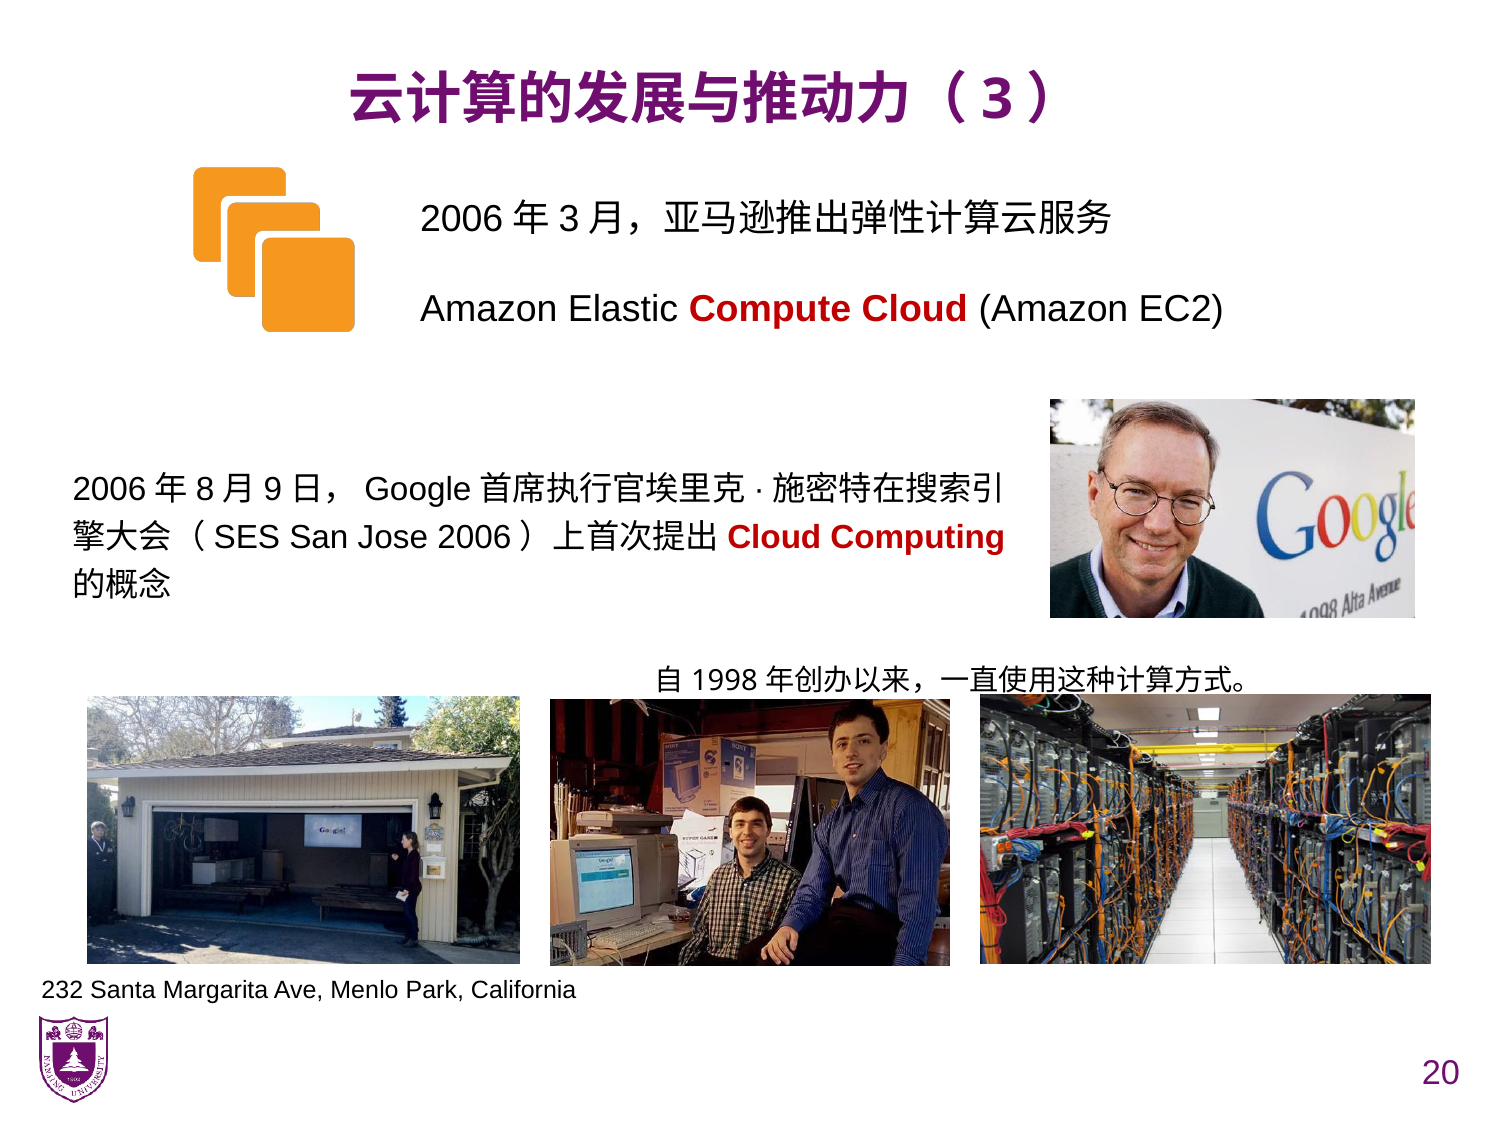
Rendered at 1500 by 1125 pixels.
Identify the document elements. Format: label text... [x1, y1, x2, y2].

text_box 2006年8月9日，Google首席执行官埃里克·施密特在搜索引擎大会（SES San Jose 2006）上首次提出Cloud Computing的概念 [57, 451, 1050, 611]
picture [980, 694, 1431, 964]
picture [1050, 399, 1415, 618]
text_box 自1998年创办以来，一直使用这种计算方式。 [630, 653, 1287, 704]
slide_number 20 [1370, 1047, 1475, 1095]
text_box 232 Santa Margarita Ave, Menlo Park, California [26, 965, 593, 1011]
picture [87, 696, 520, 964]
picture [550, 699, 950, 966]
title 云计算的发展与推动力（3） [68, 47, 1363, 154]
text_box 2006年3月，亚马逊推出弹性计算云服务 Amazon Elastic Compute Cloud (Amazon EC2) [405, 186, 1444, 337]
picture [39, 1016, 108, 1103]
picture [177, 153, 370, 346]
